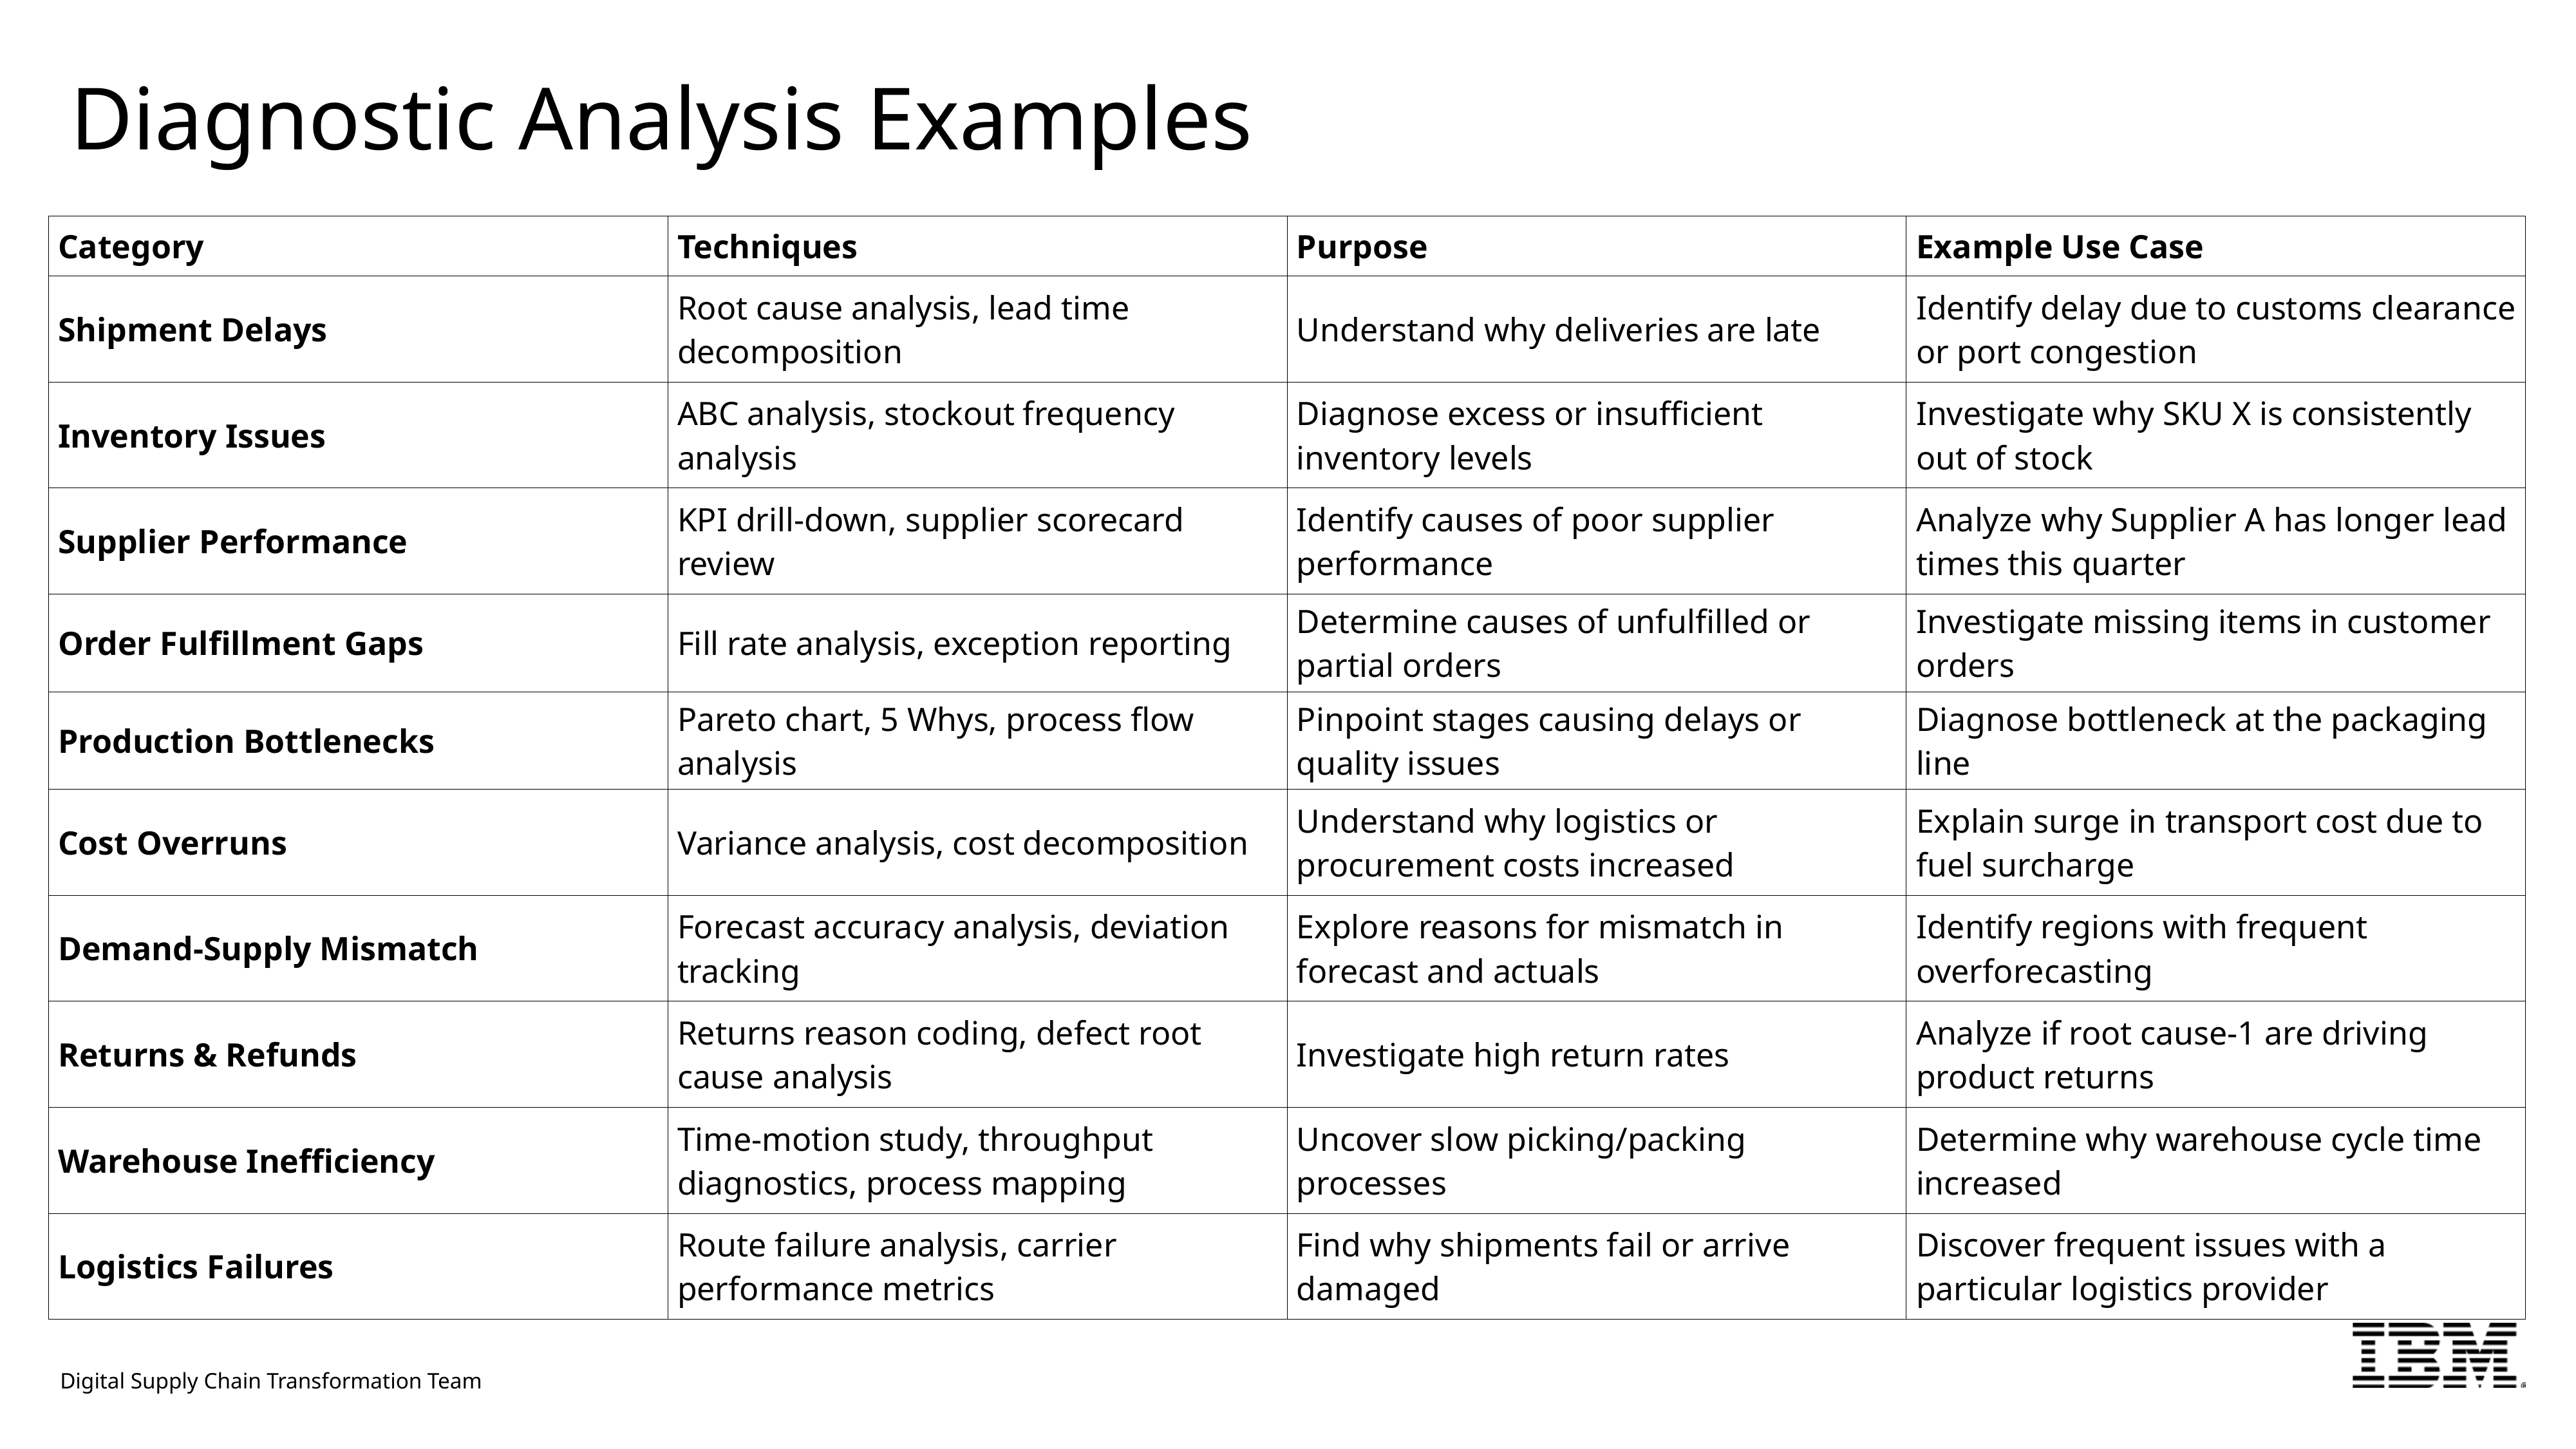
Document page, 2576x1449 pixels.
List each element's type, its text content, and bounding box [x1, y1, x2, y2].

table_cell Explain surge in transport cost due to fuel surcharge [1906, 790, 2525, 895]
table_cell Forecast accuracy analysis, deviation tracking [668, 896, 1287, 1001]
table_cell Logistics Failures [49, 1214, 668, 1319]
table_cell KPI drill-down, supplier scorecard review [668, 488, 1287, 594]
table_cell Root cause analysis, lead time decomposition [668, 276, 1287, 382]
table_cell Inventory Issues [49, 383, 668, 488]
table_cell Diagnose excess or insufficient inventory levels [1288, 383, 1906, 488]
table_cell Identify delay due to customs clearance or port congestion [1906, 276, 2525, 382]
table_cell Supplier Performance [49, 488, 668, 594]
table_cell Understand why logistics or procurement costs increased [1288, 790, 1906, 895]
table_header Techniques [668, 216, 1287, 276]
table_cell Diagnose bottleneck at the packaging line [1906, 692, 2525, 789]
table_cell Identify causes of poor supplier performance [1288, 488, 1906, 594]
table_cell Returns & Refunds [49, 1001, 668, 1107]
table_cell Time-motion study, throughput diagnostics, process mapping [668, 1108, 1287, 1213]
table_cell Uncover slow picking/packing processes [1288, 1108, 1906, 1213]
table_cell Find why shipments fail or arrive damaged [1288, 1214, 1906, 1319]
picture [2353, 1323, 2526, 1388]
table_cell Variance analysis, cost decomposition [668, 790, 1287, 895]
table_cell Investigate high return rates [1288, 1001, 1906, 1107]
table_cell Determine why warehouse cycle time increased [1906, 1108, 2525, 1213]
table_cell Analyze why Supplier A has longer lead times this quarter [1906, 488, 2525, 594]
table_cell Warehouse Inefficiency [49, 1108, 668, 1213]
footer Digital Supply Chain Transformation Team [60, 1352, 584, 1393]
table_cell Determine causes of unfulfilled or partial orders [1288, 594, 1906, 692]
table_cell Demand-Supply Mismatch [49, 896, 668, 1001]
table_header Category [49, 216, 668, 276]
text_box Diagnostic Analysis Examples [61, 59, 1706, 198]
table_cell Order Fulfillment Gaps [49, 594, 668, 692]
table_cell Pareto chart, 5 Whys, process flow analysis [668, 692, 1287, 789]
table_cell Investigate missing items in customer orders [1906, 594, 2525, 692]
table_cell ABC analysis, stockout frequency analysis [668, 383, 1287, 488]
table_cell Identify regions with frequent overforecasting [1906, 896, 2525, 1001]
table_cell Pinpoint stages causing delays or quality issues [1288, 692, 1906, 789]
table_cell Shipment Delays [49, 276, 668, 382]
table_cell Analyze if root cause-1 are driving product returns [1906, 1001, 2525, 1107]
table_header Example Use Case [1906, 216, 2525, 276]
table_header Purpose [1288, 216, 1906, 276]
table_cell Explore reasons for mismatch in forecast and actuals [1288, 896, 1906, 1001]
table_cell Understand why deliveries are late [1288, 276, 1906, 382]
table_cell Discover frequent issues with a particular logistics provider [1906, 1214, 2525, 1319]
table_cell Fill rate analysis, exception reporting [668, 594, 1287, 692]
table_cell Returns reason coding, defect root cause analysis [668, 1001, 1287, 1107]
table_cell Route failure analysis, carrier performance metrics [668, 1214, 1287, 1319]
table_cell Production Bottlenecks [49, 692, 668, 789]
table_cell Cost Overruns [49, 790, 668, 895]
table_cell Investigate why SKU X is consistently out of stock [1906, 383, 2525, 488]
